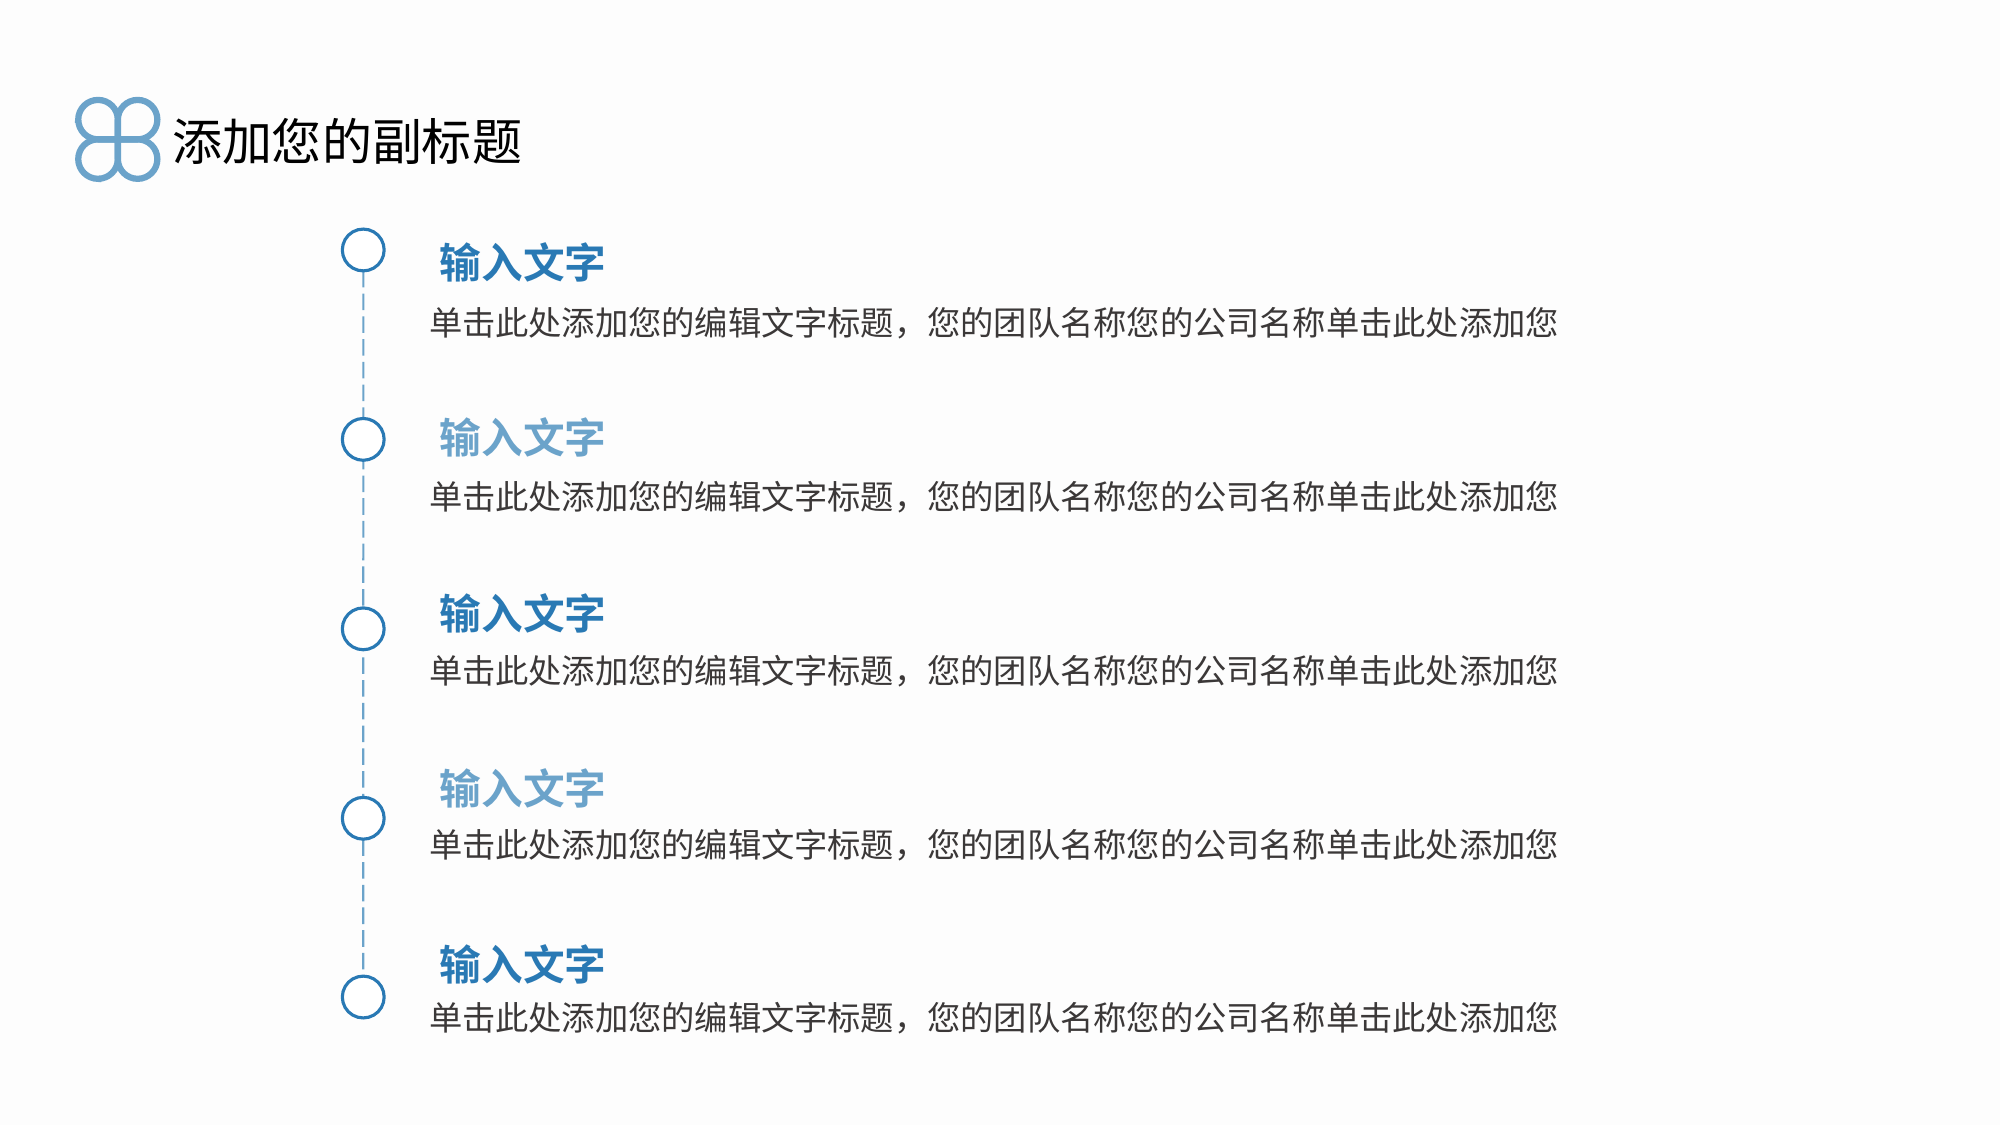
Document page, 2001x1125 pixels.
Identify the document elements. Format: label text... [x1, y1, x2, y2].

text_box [78, 99, 566, 179]
text_box 单击此处添加您的编辑文字标题，您的团队名称您的公司名称单击此处添加您 [414, 294, 1774, 350]
text_box 输入文字 [424, 404, 740, 470]
text_box [341, 796, 363, 841]
text_box 输入文字 [424, 931, 740, 990]
text_box 单击此处添加您的编辑文字标题，您的团队名称您的公司名称单击此处添加您 [414, 468, 1774, 524]
text_box 单击此处添加您的编辑文字标题，您的团队名称您的公司名称单击此处添加您 [414, 816, 1774, 871]
text_box [364, 417, 386, 462]
text_box [341, 606, 363, 651]
text_box 单击此处添加您的编辑文字标题，您的团队名称您的公司名称单击此处添加您 [414, 990, 1774, 1045]
text_box [364, 606, 386, 651]
text_box [341, 228, 386, 272]
text_box [341, 417, 363, 462]
text_box 输入文字 [424, 580, 740, 646]
text_box 输入文字 [424, 229, 740, 294]
text_box [364, 796, 386, 841]
text_box 输入文字 [424, 755, 740, 821]
text_box [341, 975, 386, 1019]
text_box 单击此处添加您的编辑文字标题，您的团队名称您的公司名称单击此处添加您 [414, 642, 1774, 698]
